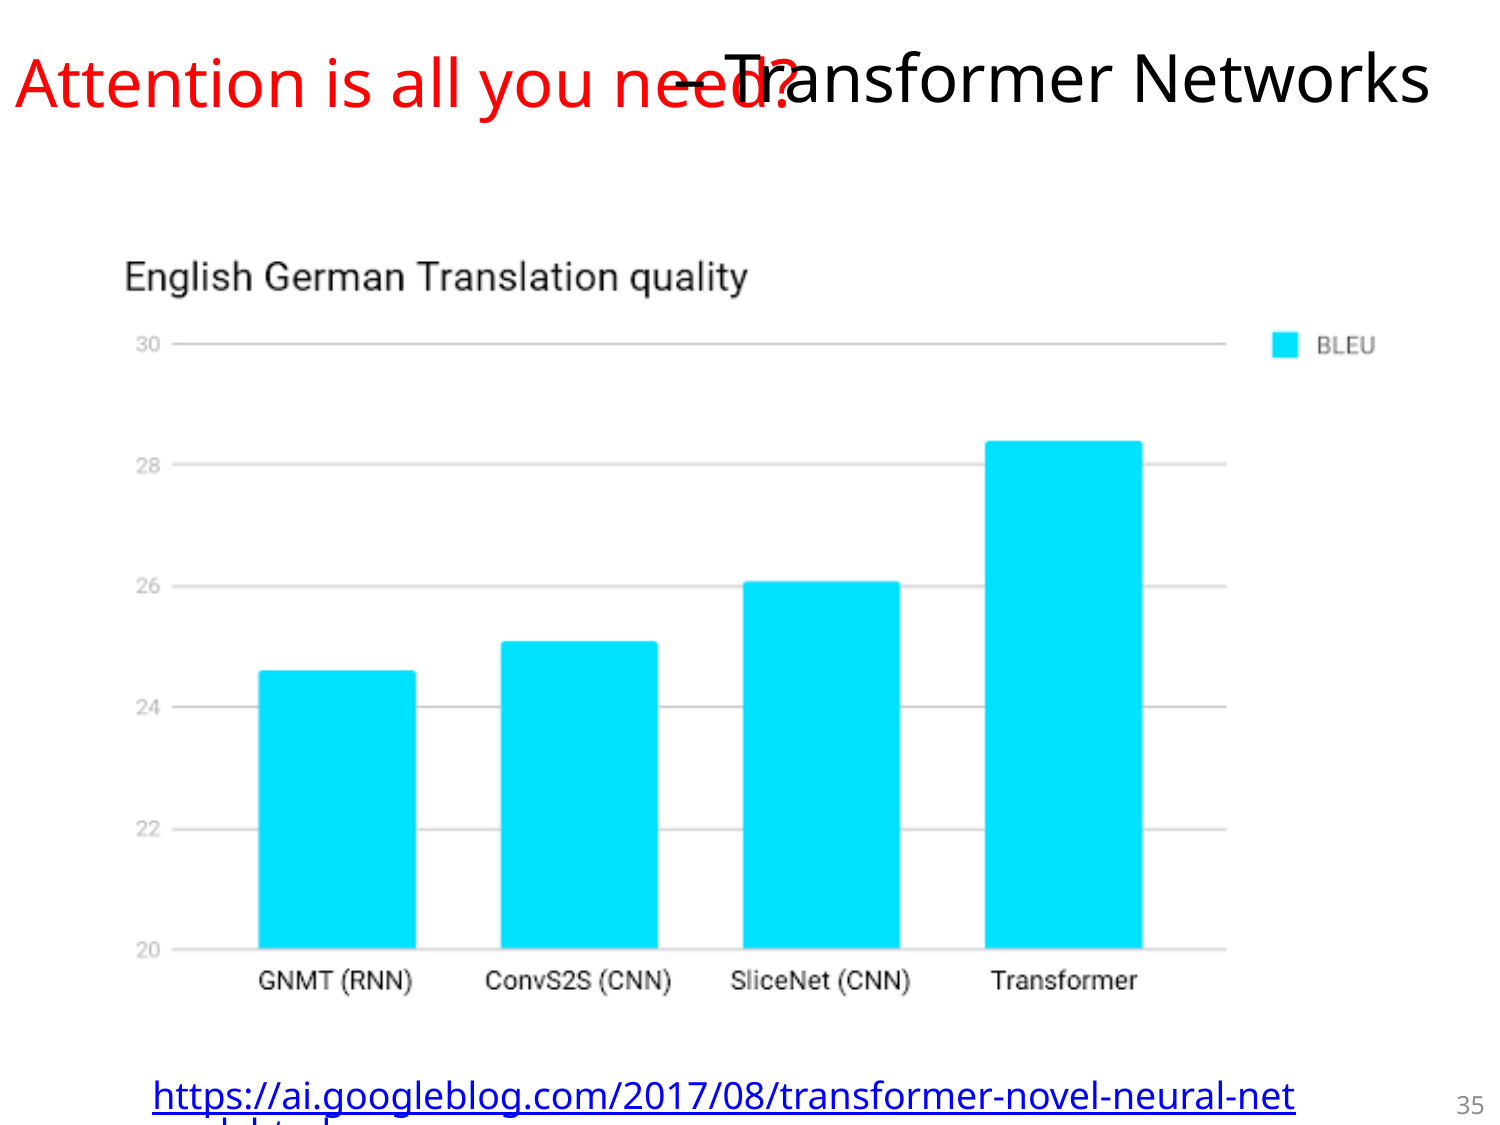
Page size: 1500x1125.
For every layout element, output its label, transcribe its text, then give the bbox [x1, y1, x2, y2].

picture [83, 211, 1417, 1038]
title Attention is all you need? [0, 0, 1500, 163]
text_box https://ai.googleblog.com/2017/08/transformer-novel-neural-network.html [137, 1064, 1313, 1125]
slide_number 35 [1313, 1087, 1500, 1125]
text_box – Transformer Networks [659, 28, 1447, 124]
